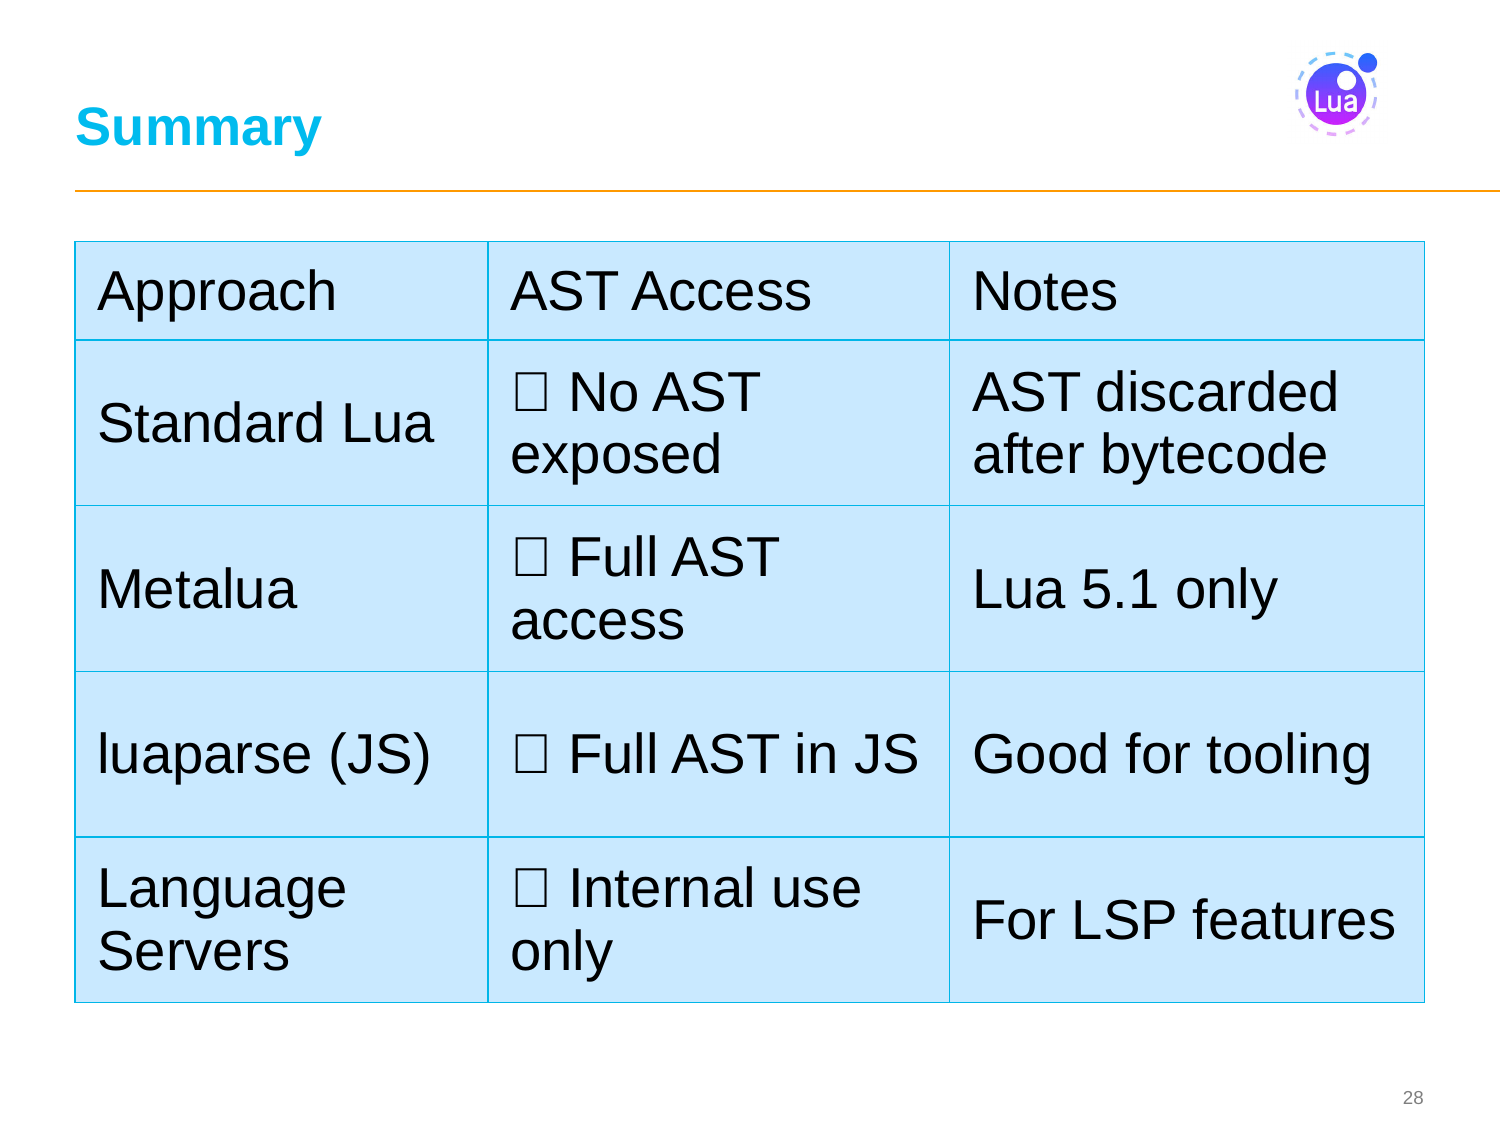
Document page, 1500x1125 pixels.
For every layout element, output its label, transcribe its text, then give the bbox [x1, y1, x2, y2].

table_cell ✅ Internal use only [489, 838, 949, 1002]
table_cell Good for tooling [950, 672, 1424, 836]
title Summary [75, 27, 1422, 157]
table_cell Metalua [76, 506, 487, 671]
table_cell luaparse (JS) [76, 672, 487, 836]
table_cell ✅ Full AST access [489, 506, 949, 671]
table_cell For LSP features [950, 838, 1424, 1002]
table_cell Language Servers [76, 838, 487, 1002]
table_cell ❌ No AST exposed [489, 341, 949, 505]
table_cell ✅ Full AST in JS [489, 672, 949, 836]
table_header Approach [76, 242, 487, 339]
table_cell AST discarded after bytecode [950, 341, 1424, 505]
table_header Notes [950, 242, 1424, 339]
table_cell Standard Lua [76, 341, 487, 505]
table_cell Lua 5.1 only [950, 506, 1424, 671]
table_header AST Access [489, 242, 949, 339]
